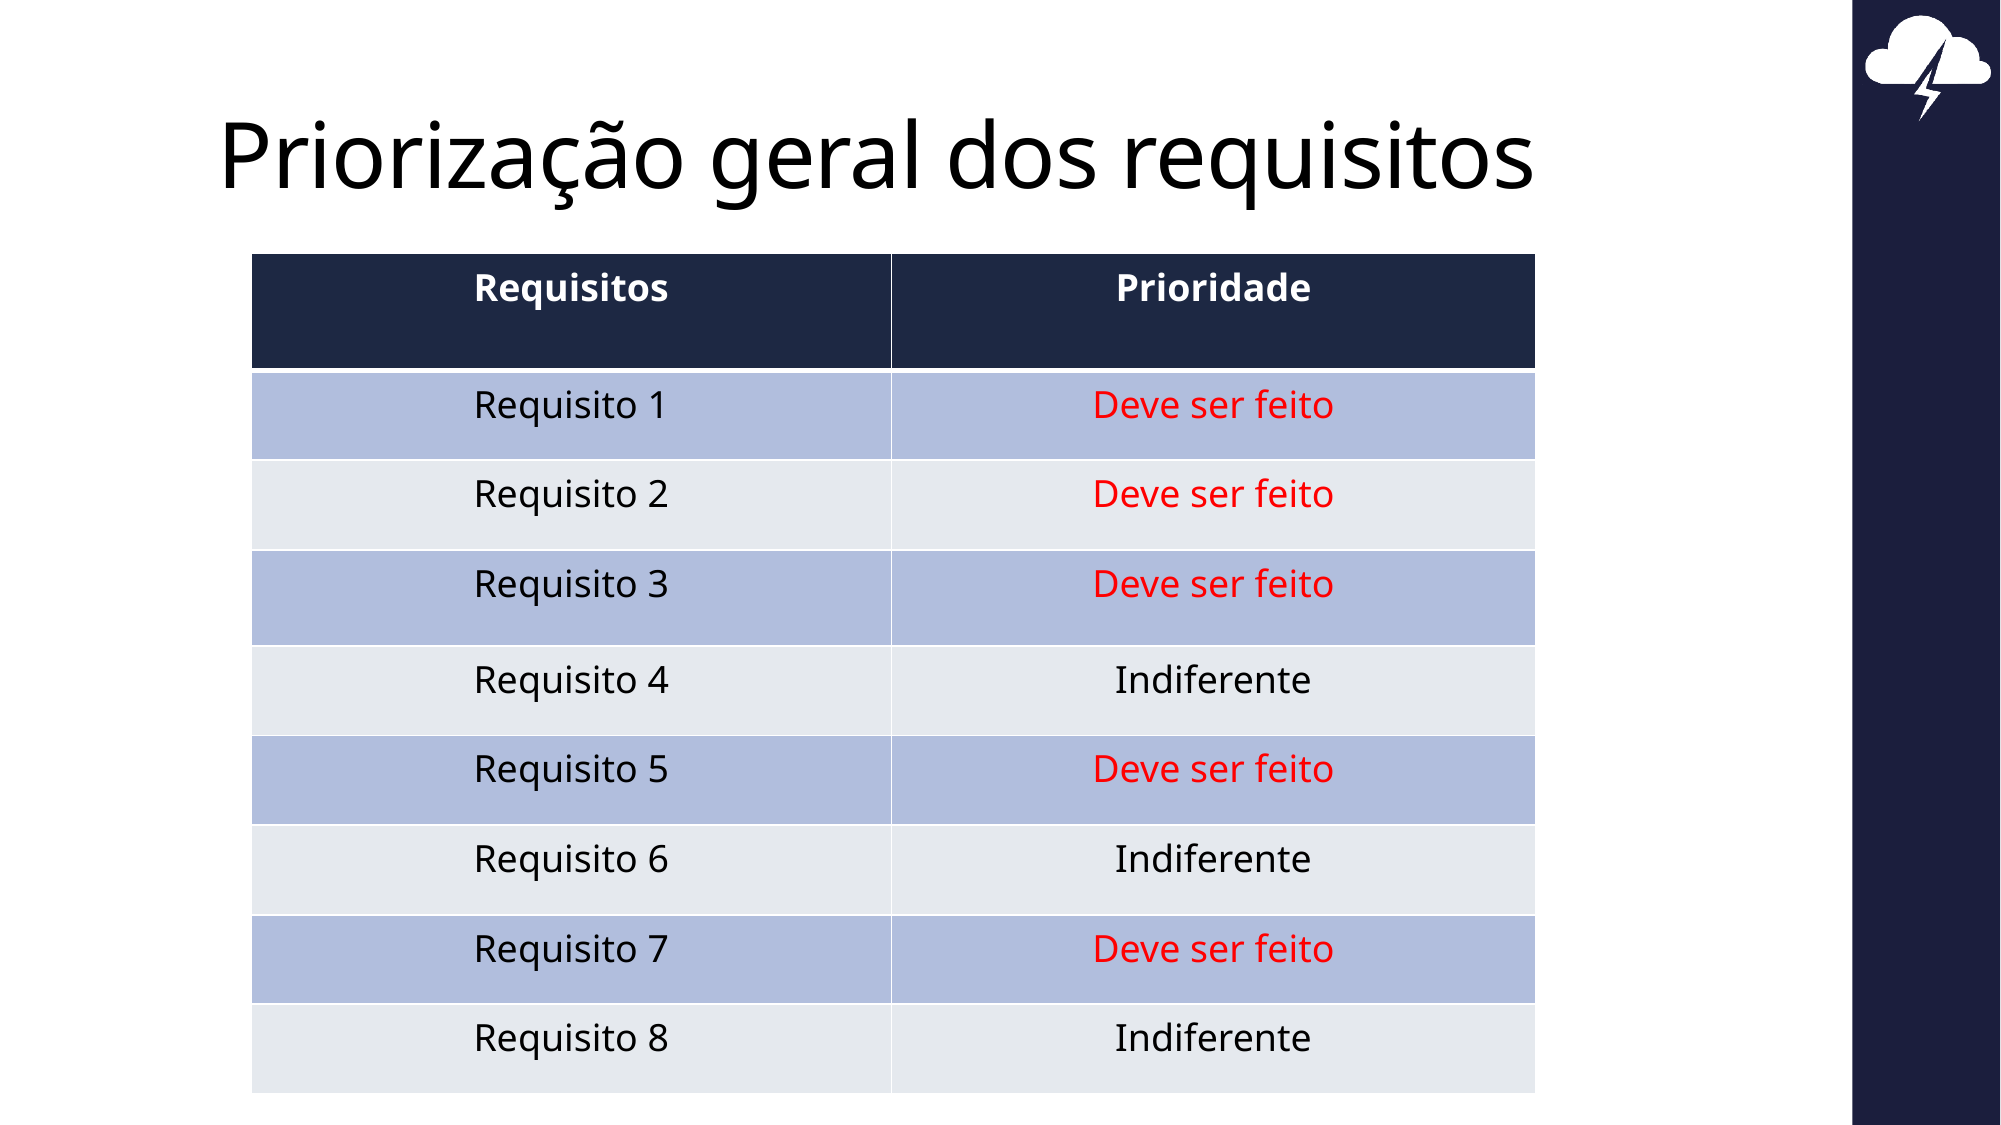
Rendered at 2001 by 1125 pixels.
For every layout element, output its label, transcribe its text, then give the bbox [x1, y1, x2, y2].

table_cell Requisito 5 [252, 736, 891, 824]
picture [1861, 11, 1993, 126]
table_header Prioridade [892, 254, 1535, 368]
table_cell Requisito 3 [252, 551, 891, 645]
table_cell Deve ser feito [892, 461, 1535, 549]
table_cell Indiferente [892, 826, 1535, 914]
table_cell Indiferente [892, 647, 1535, 735]
table_cell Requisito 7 [252, 916, 891, 1003]
table_cell Requisito 1 [252, 373, 891, 459]
table_cell Deve ser feito [892, 736, 1535, 824]
table_cell Requisito 6 [252, 826, 891, 914]
table_cell Requisito 8 [252, 1005, 891, 1093]
table_cell Requisito 2 [252, 461, 891, 549]
title Priorização geral dos requisitos [202, 0, 1793, 217]
table_header Requisitos [252, 254, 891, 368]
table_cell Deve ser feito [892, 551, 1535, 645]
table_cell Indiferente [892, 1005, 1535, 1093]
table_cell Deve ser feito [892, 373, 1535, 459]
table_cell Requisito 4 [252, 647, 891, 735]
table_cell Deve ser feito [892, 916, 1535, 1003]
